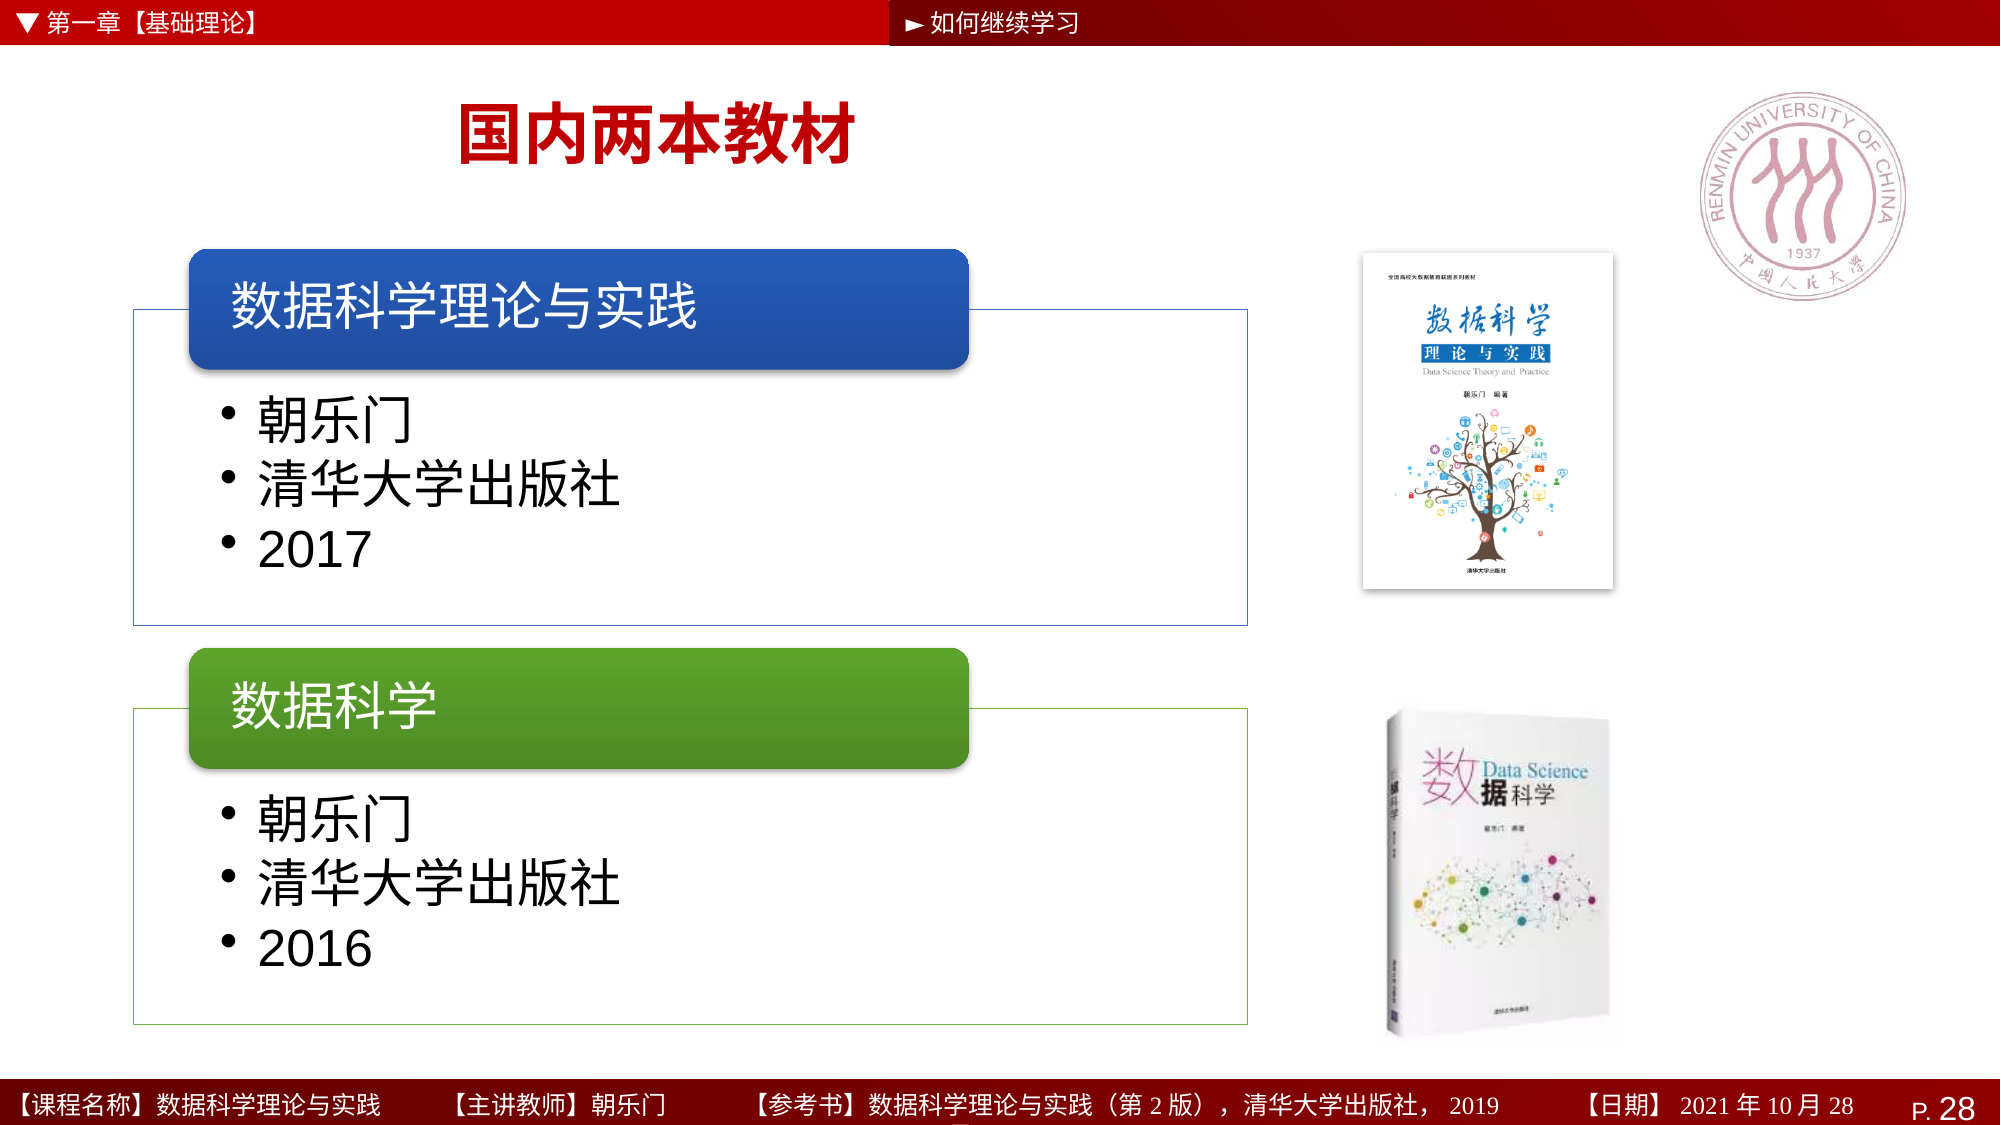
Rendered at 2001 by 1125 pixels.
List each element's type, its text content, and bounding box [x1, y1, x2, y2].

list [133, 245, 1248, 1028]
picture [1377, 267, 1599, 575]
list ▼第一章【基础理论】 [0, 0, 725, 43]
picture [1696, 89, 1910, 304]
list ►如何继续学习 [890, 0, 1249, 43]
title 国内两本教材 [64, 64, 1249, 200]
picture [1352, 692, 1625, 1048]
